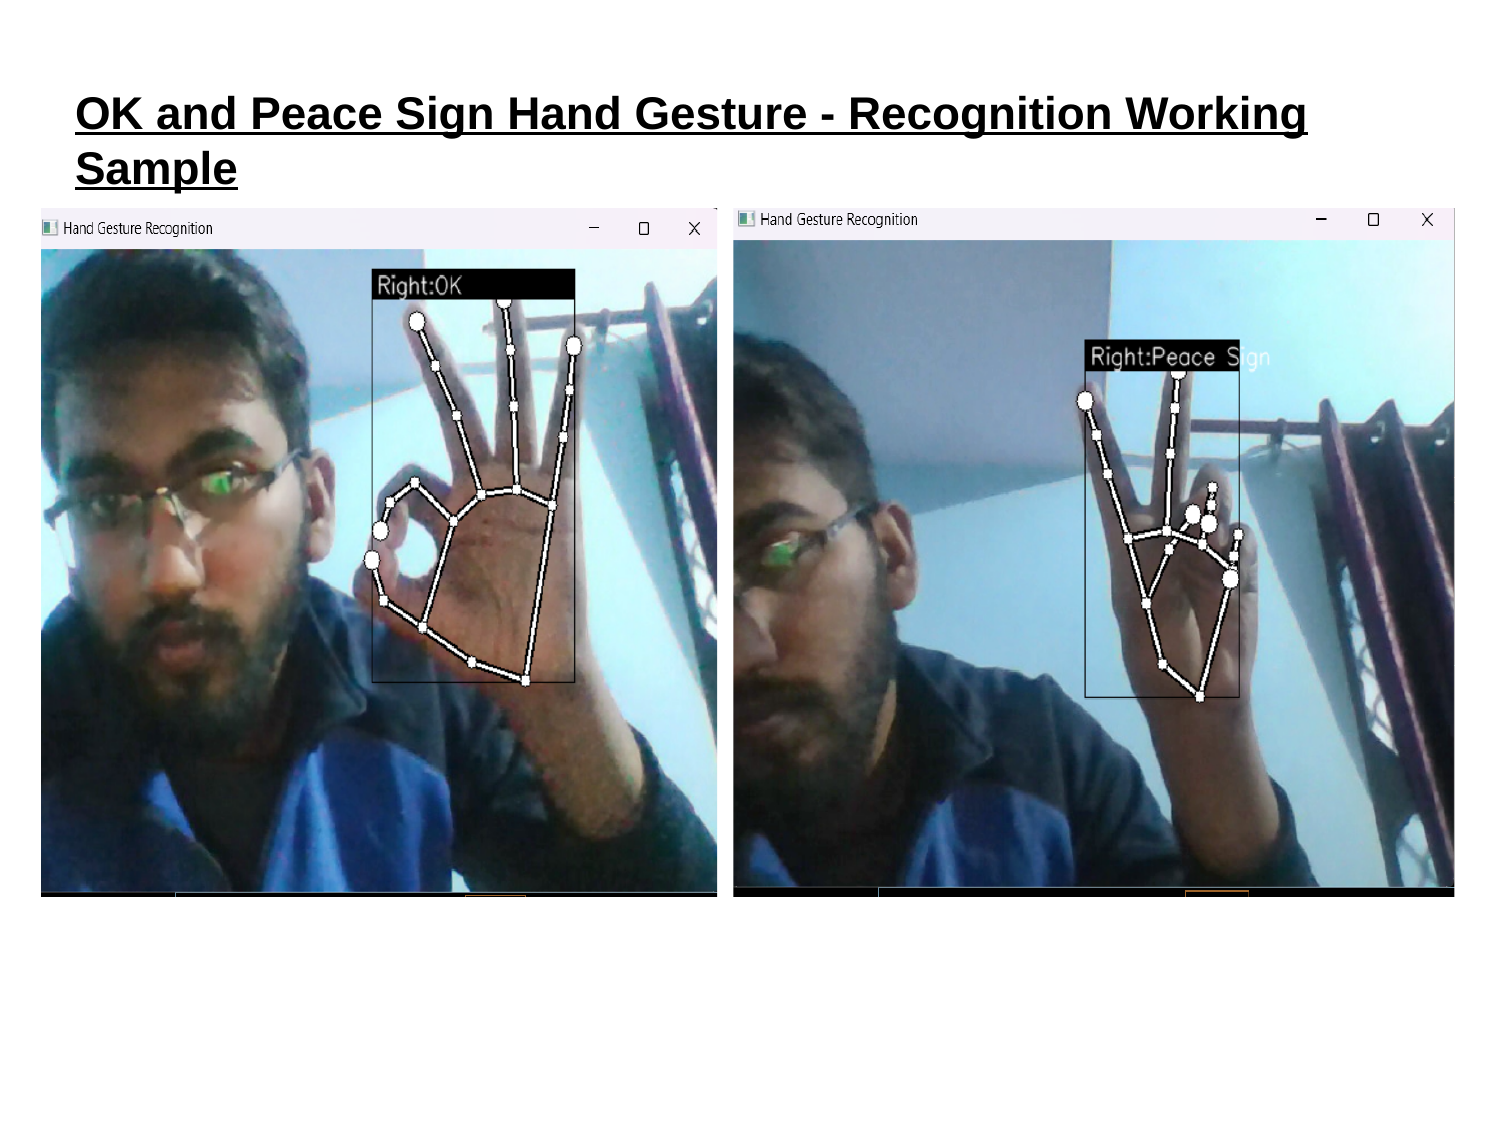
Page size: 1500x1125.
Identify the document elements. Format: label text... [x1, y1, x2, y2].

picture [40, 208, 718, 897]
title OK and Peace Sign Hand Gesture - Recognition Working Sample [75, 45, 1425, 233]
picture [733, 208, 1455, 897]
